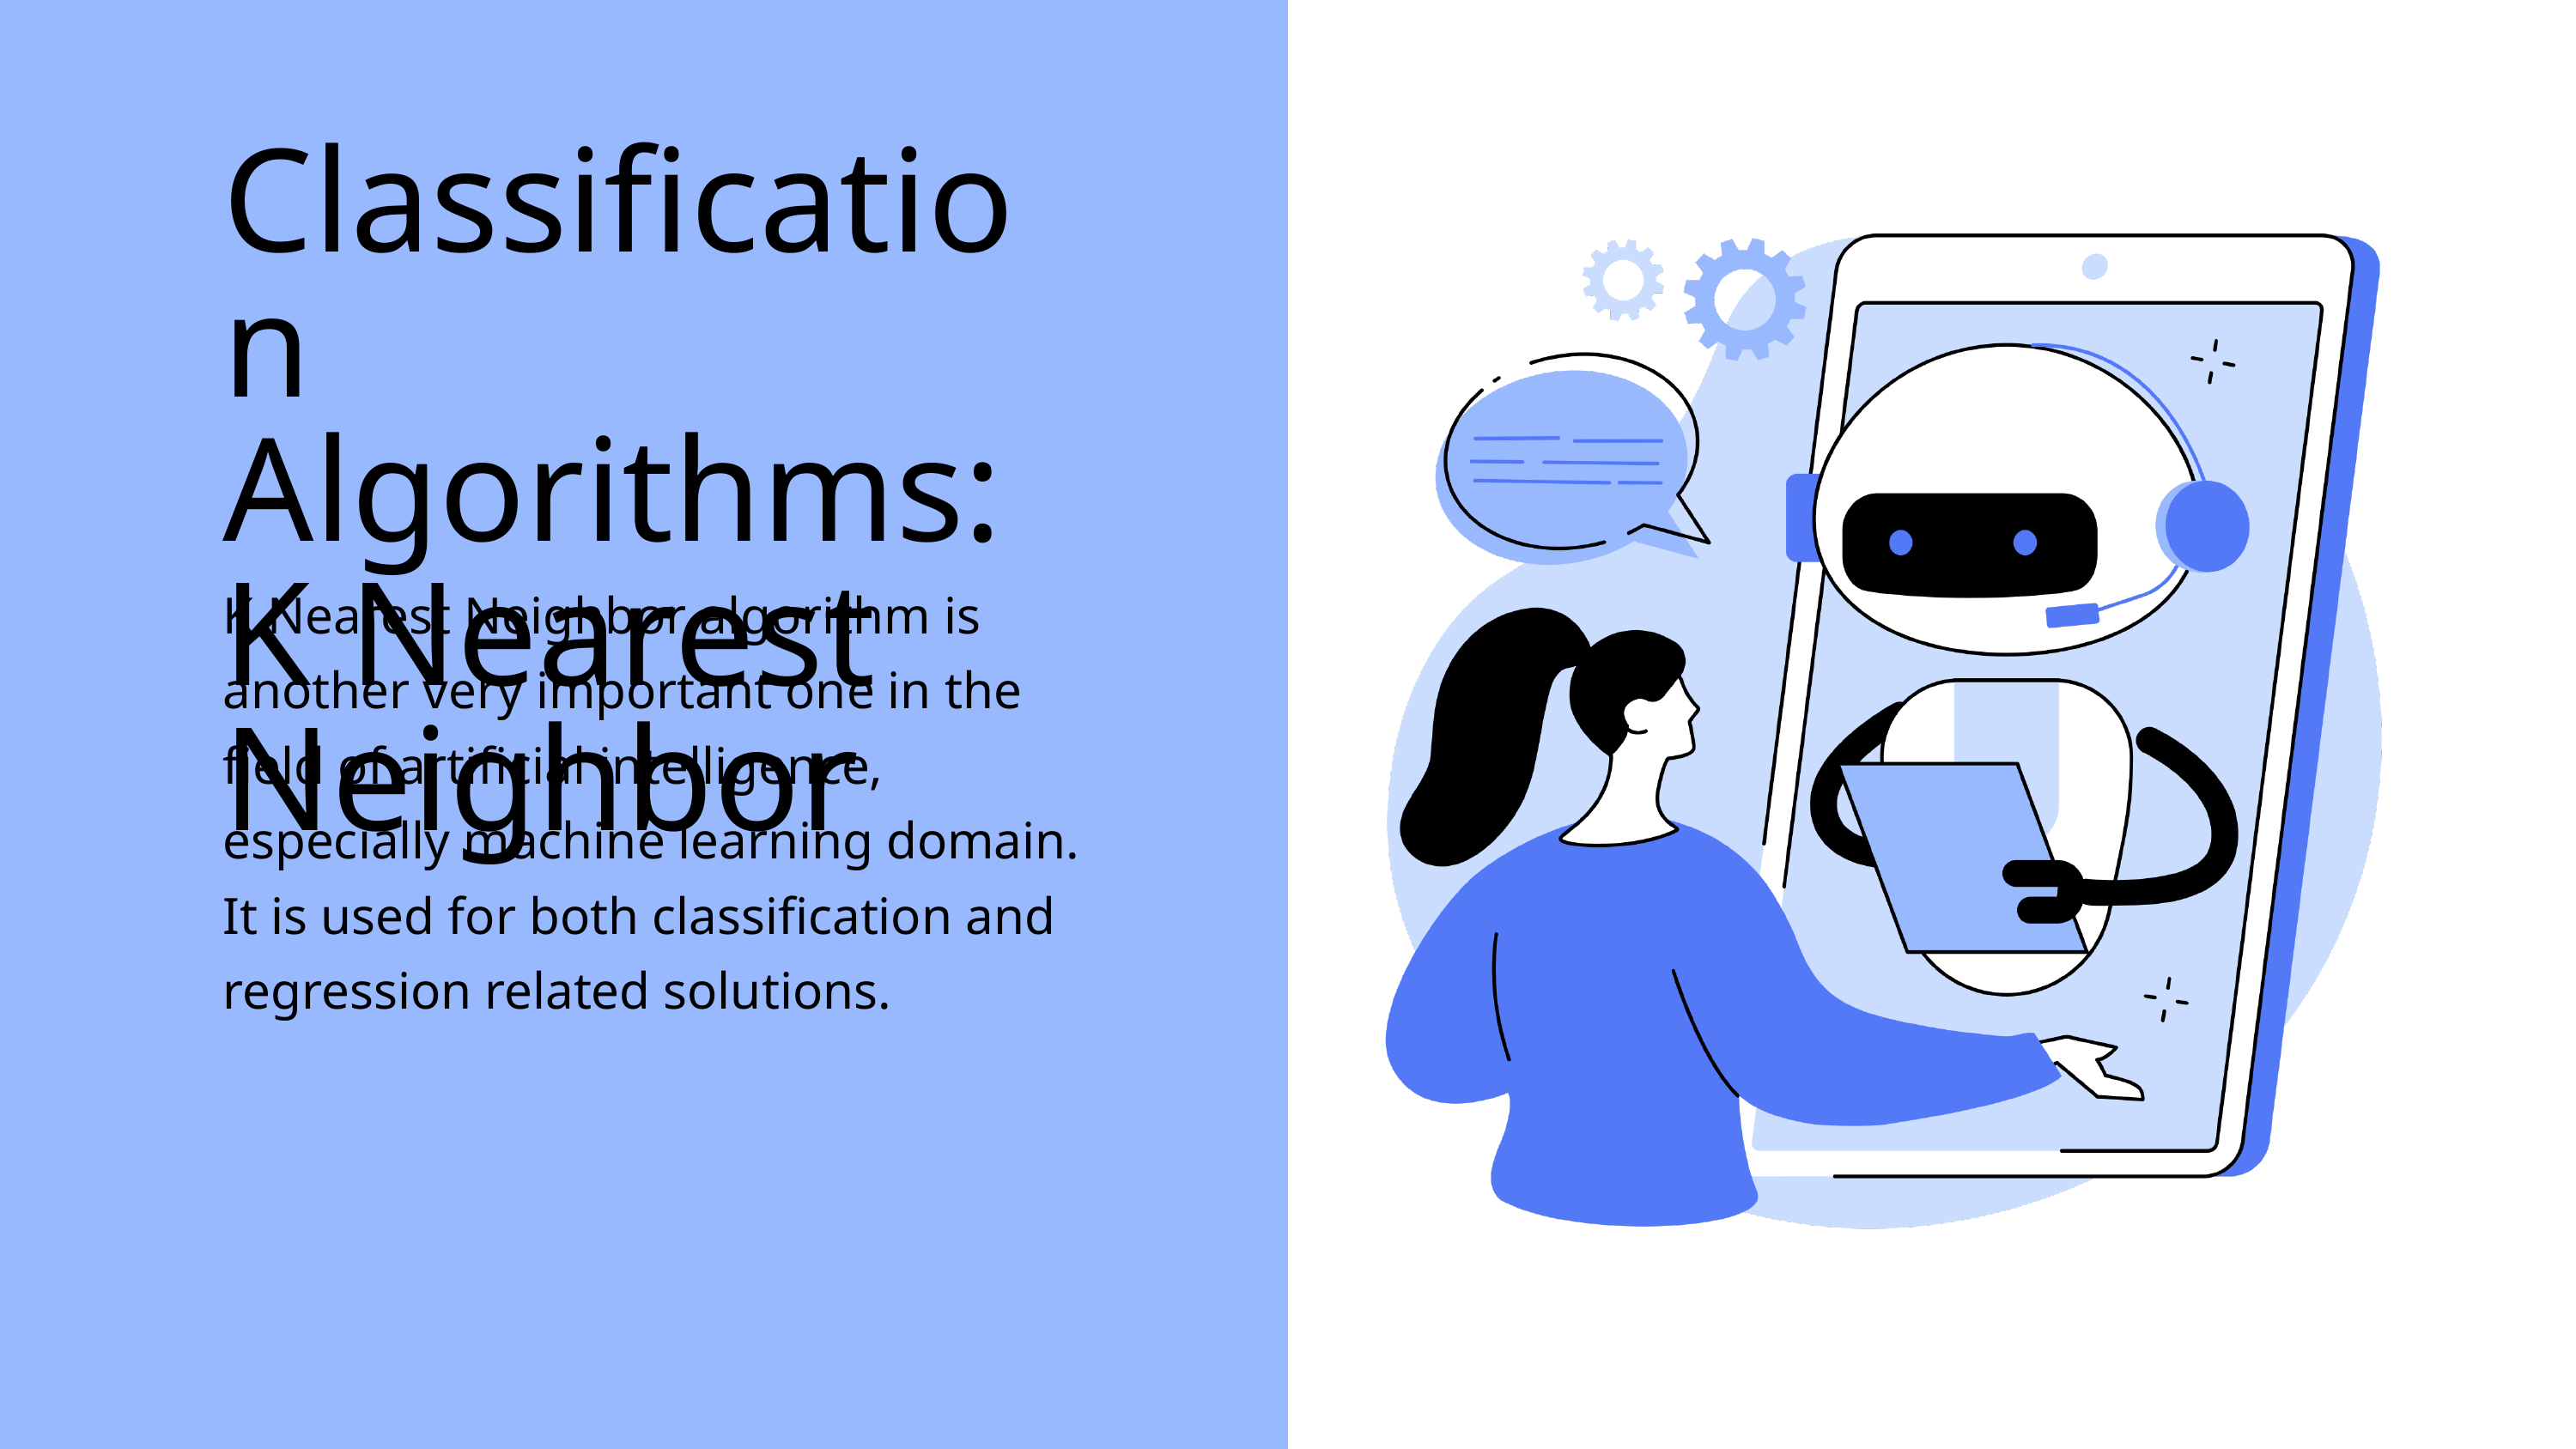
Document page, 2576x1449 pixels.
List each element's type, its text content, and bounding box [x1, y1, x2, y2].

text_box K Nearest Neighbor algorithm is another very important one in the field of artificial intelligence, especially machine learning domain. It is used for both classification and regression related solutions. [222, 859, 1085, 1020]
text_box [1287, 0, 2576, 1449]
text_box Classification Algorithms: K Nearest Neighbor [222, 136, 1085, 859]
